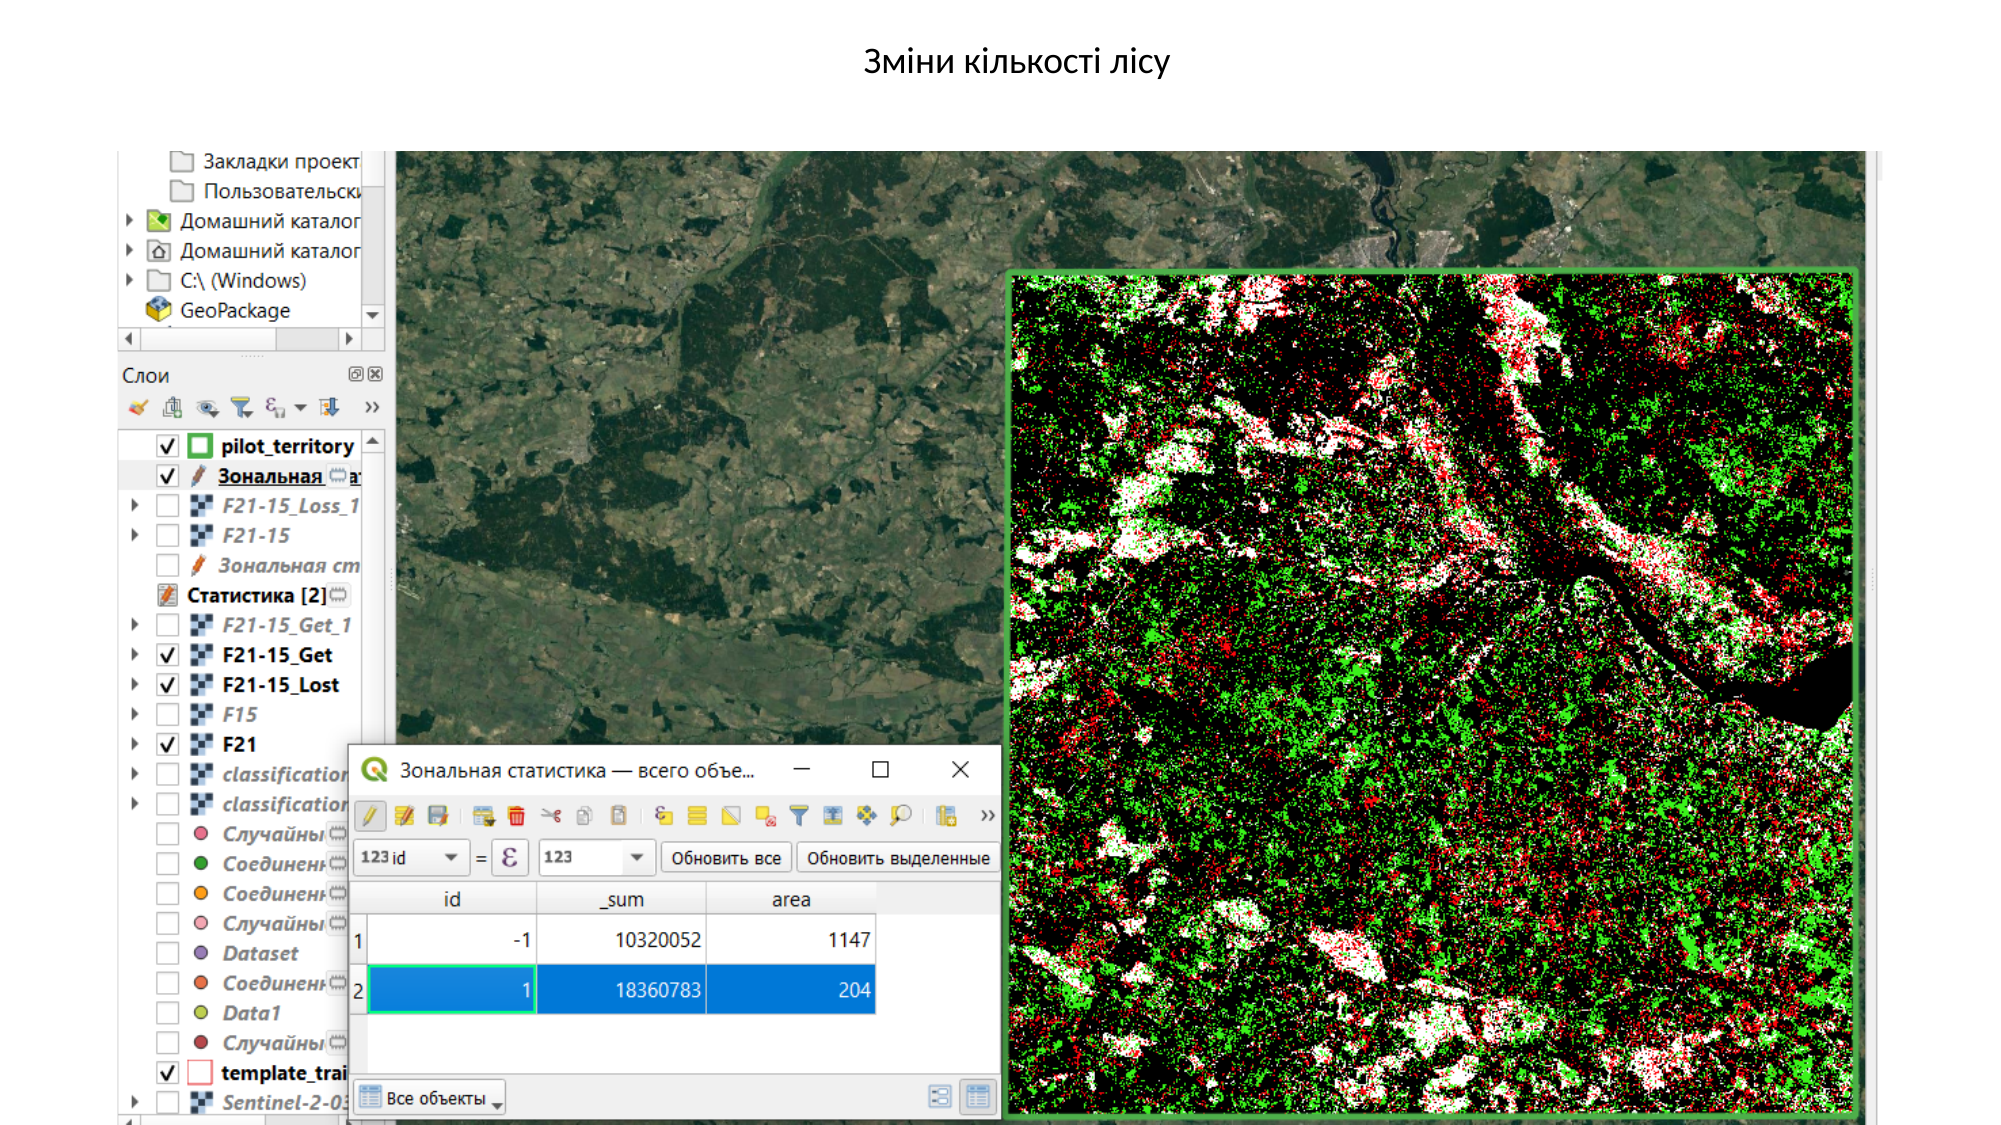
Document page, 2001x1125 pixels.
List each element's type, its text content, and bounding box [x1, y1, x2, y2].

text_box Зміни кількості лісу [848, 28, 1227, 89]
picture [117, 151, 1883, 1125]
